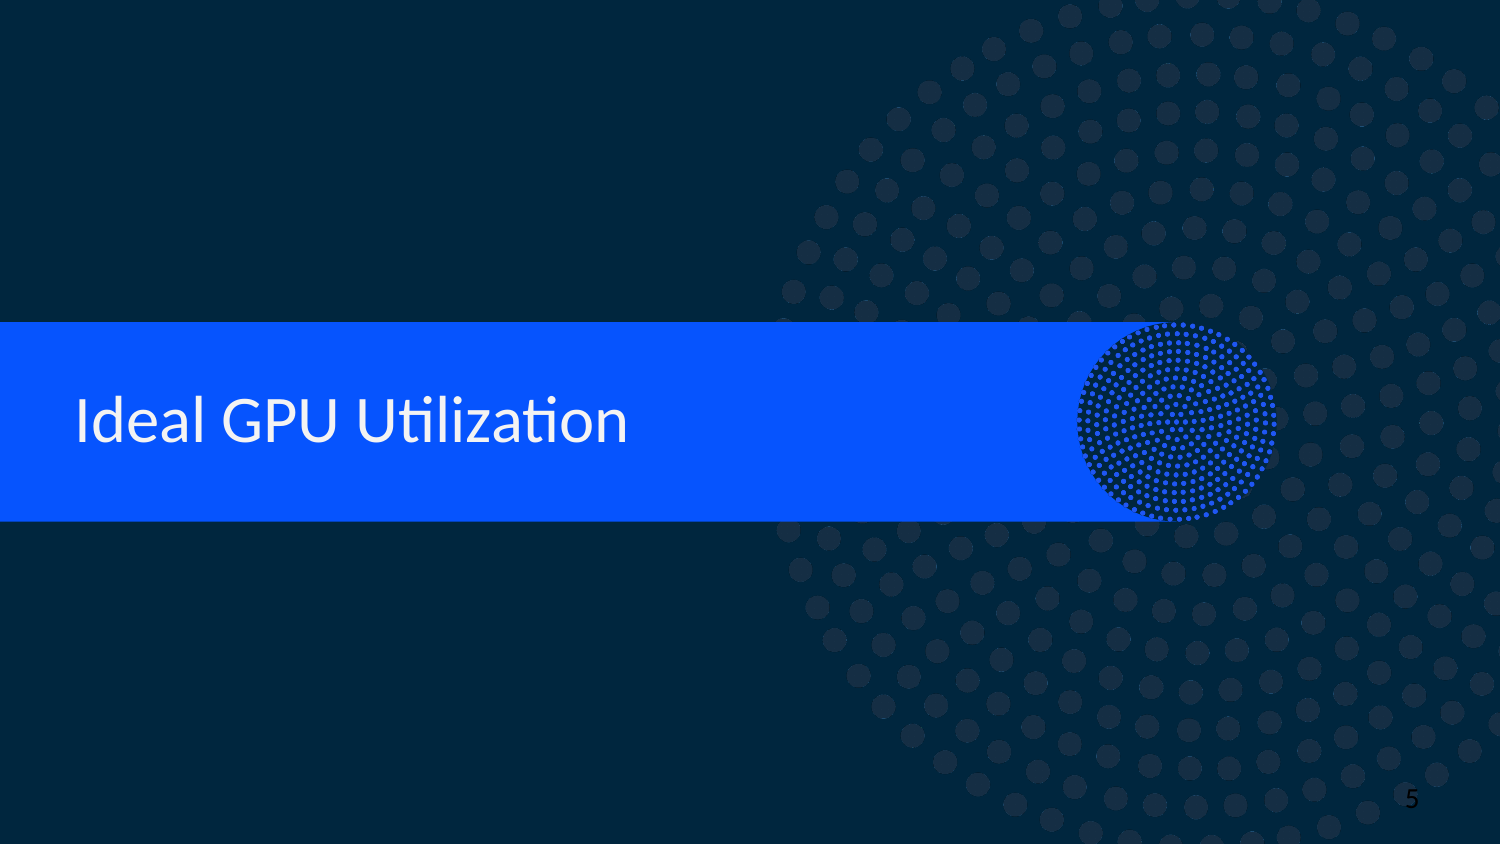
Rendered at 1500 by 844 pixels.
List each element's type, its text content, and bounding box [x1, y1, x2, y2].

picture [761, 0, 1500, 844]
text_box Ideal GPU Utilization [59, 370, 1010, 473]
